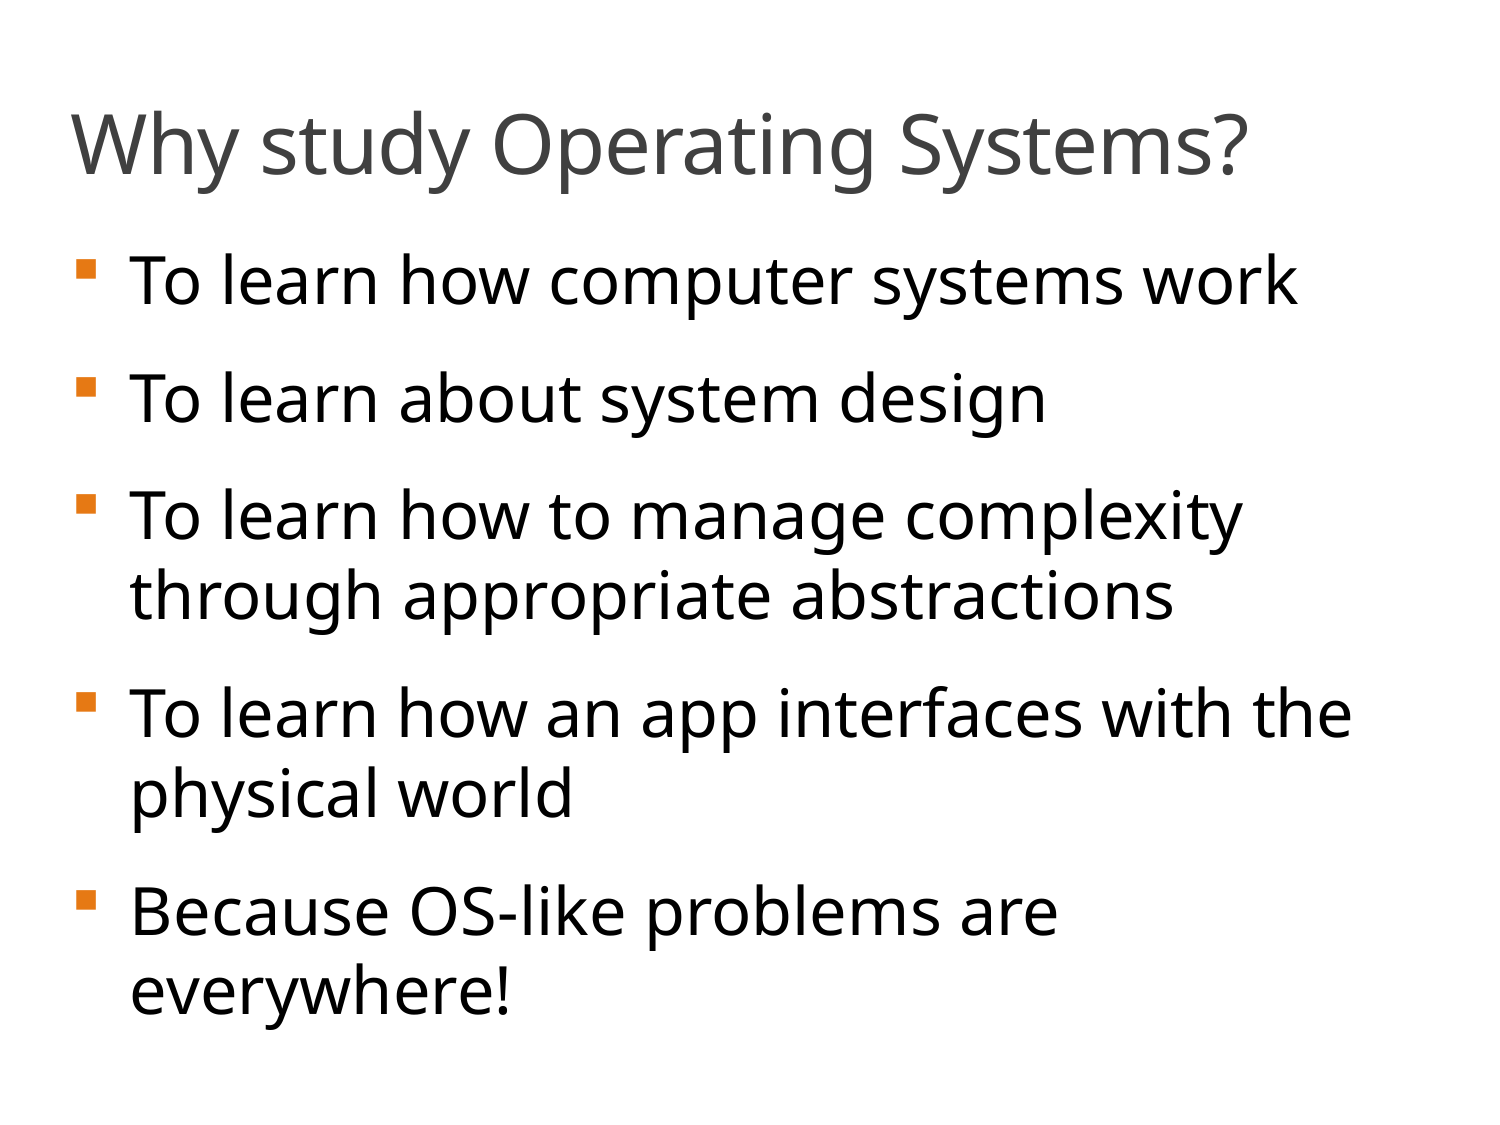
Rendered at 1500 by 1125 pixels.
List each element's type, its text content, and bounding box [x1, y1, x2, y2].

list To learn how computer systems work To learn about system design To learn how to manage complexity through appropriate abstractions To learn how an app interfaces with the physical world Because OS-like problems are everywhere! [70, 237, 1430, 1065]
title Why study Operating Systems? [70, 104, 1430, 237]
